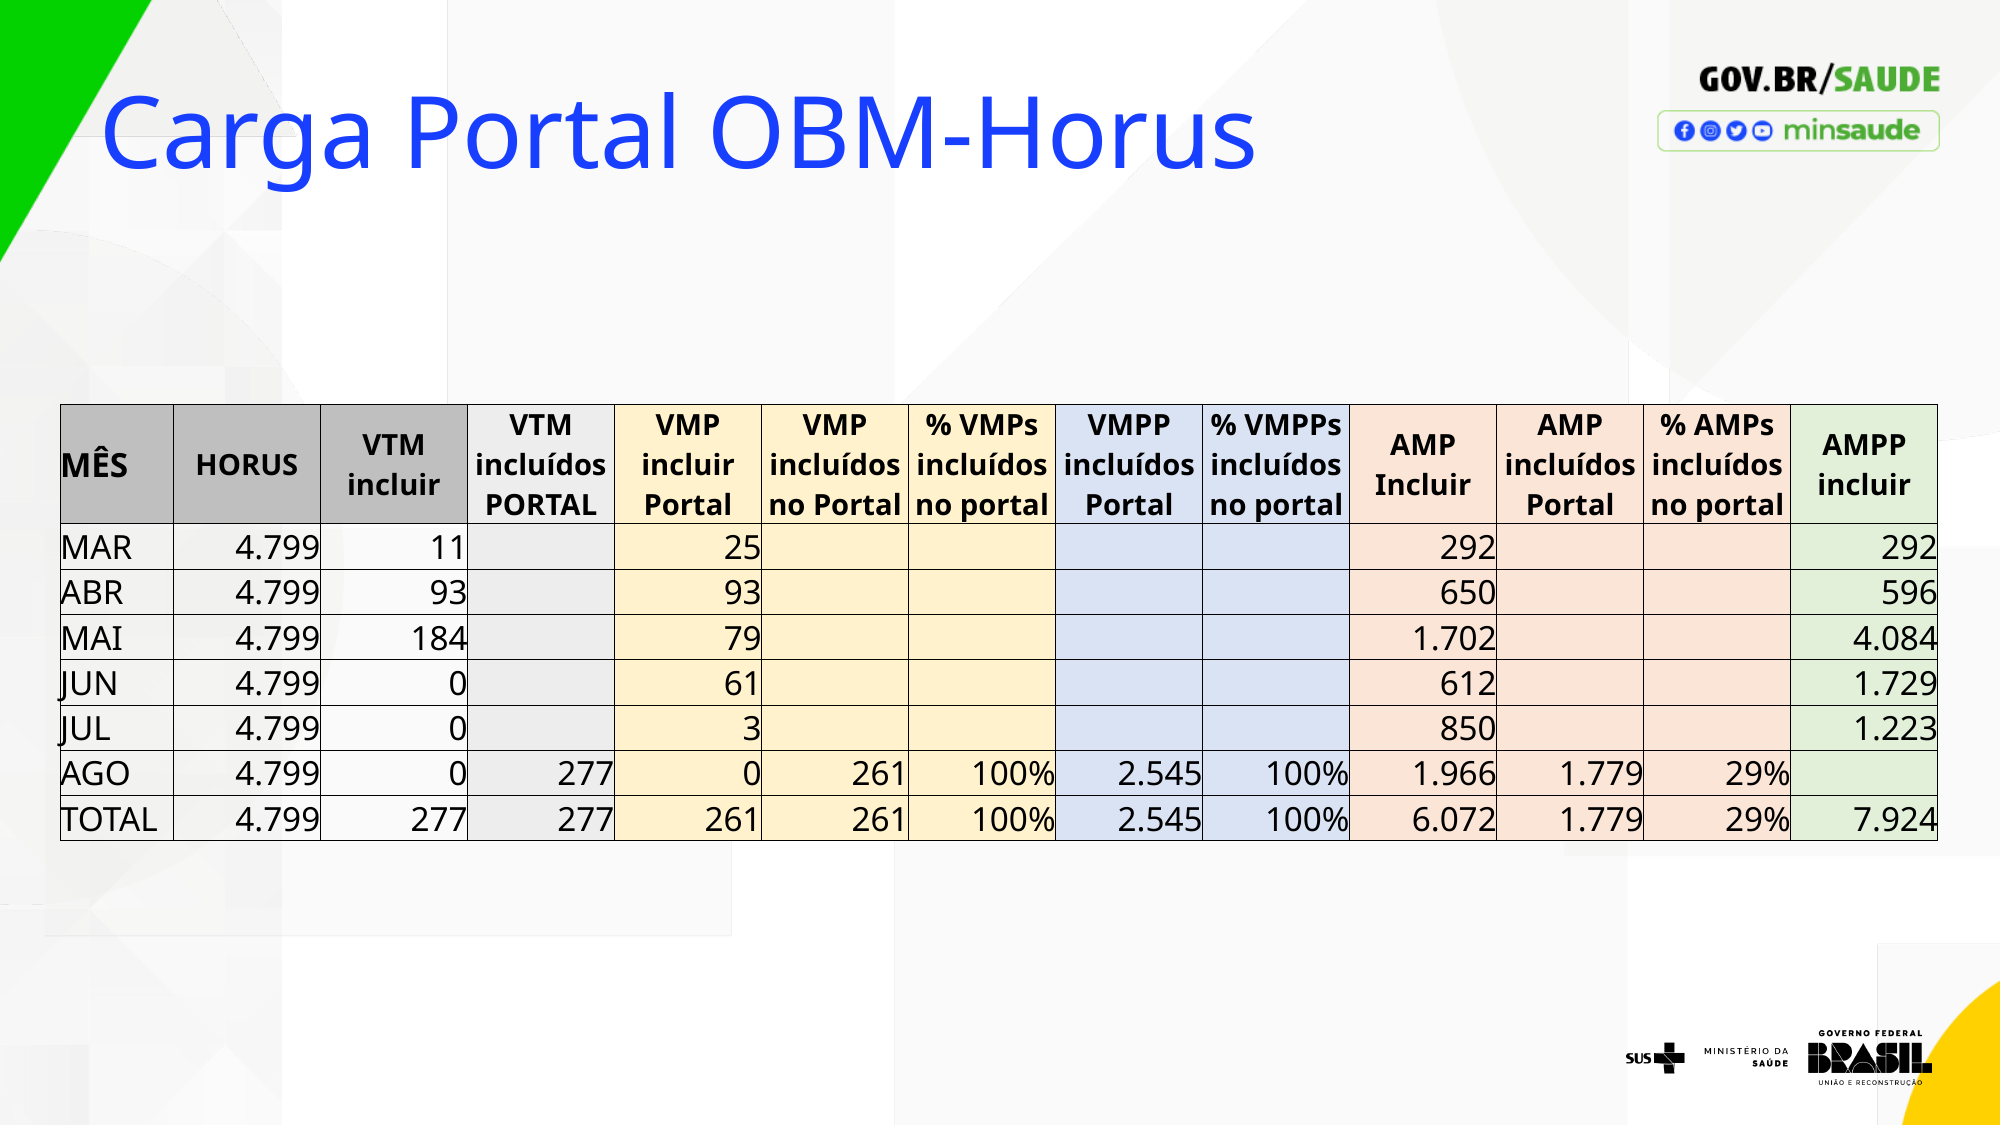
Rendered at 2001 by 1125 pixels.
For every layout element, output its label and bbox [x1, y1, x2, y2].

text_box [0, 0, 2000, 1125]
